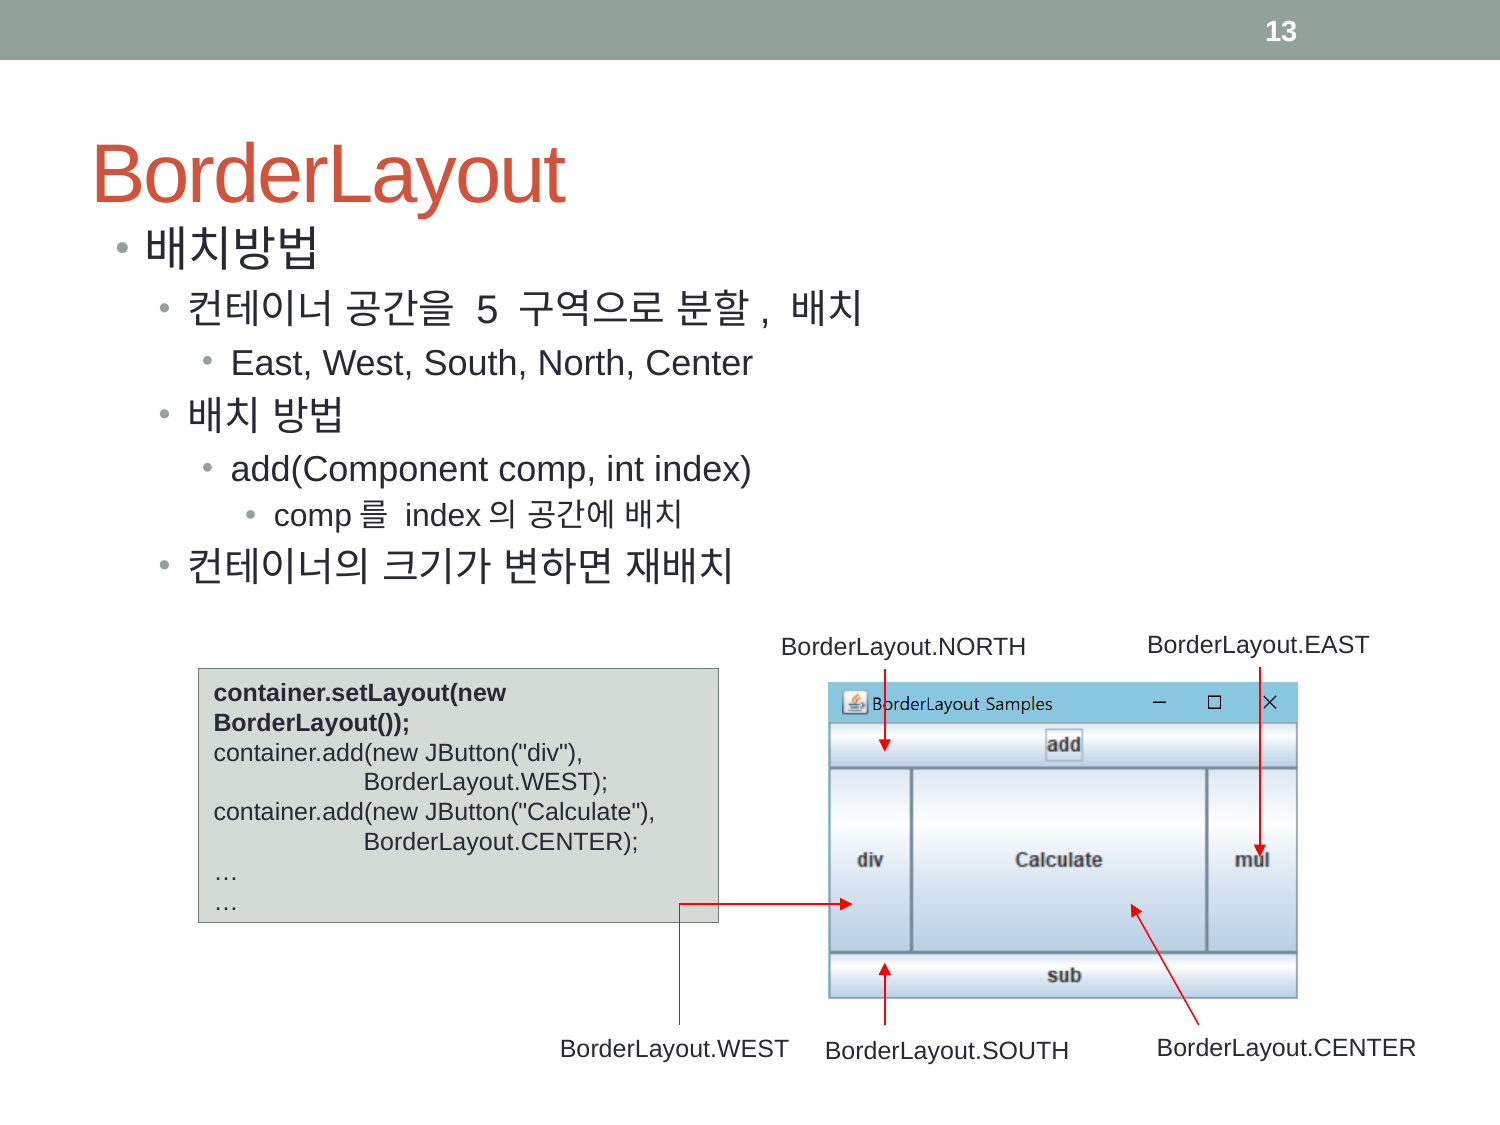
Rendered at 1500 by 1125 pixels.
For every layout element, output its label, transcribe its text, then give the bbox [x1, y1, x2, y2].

list 배치방법 컨테이너 공간을 5 구역으로 분할, 배치 East, West, South, North, Center 배치 방법 add(Component comp, int index) comp를 index의 공간에 배치 컨테이너의 크기가 변하면 재배치 [100, 210, 1438, 598]
slide_number 13 [1250, 3, 1425, 57]
title BorderLayout [75, 87, 1425, 250]
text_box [544, 621, 1446, 1073]
text_box container.setLayout(new BorderLayout()); container.add(new JButton("div"), BorderLayout.WEST); container.add(new JButton("Calculate"), BorderLayout.CENTER); … … [198, 668, 541, 923]
